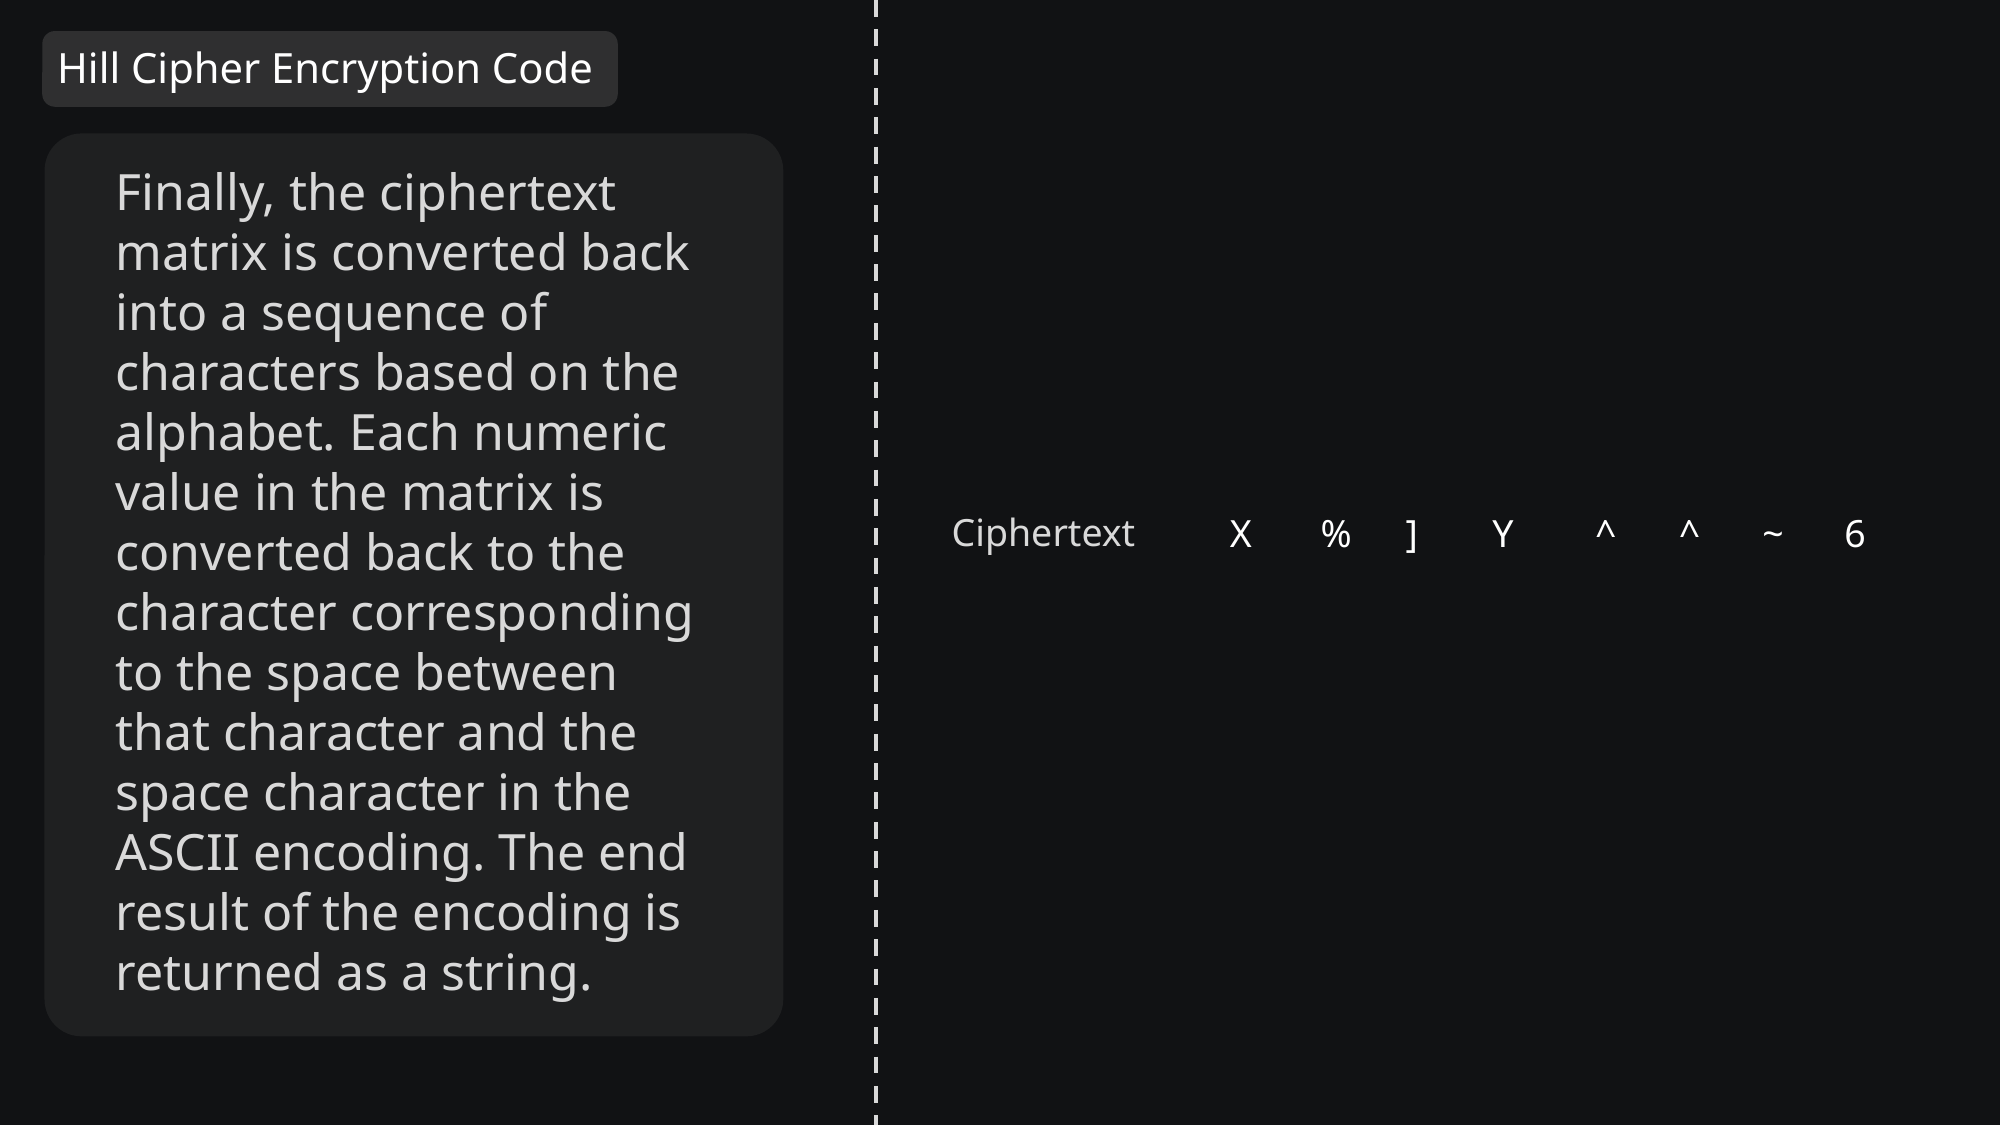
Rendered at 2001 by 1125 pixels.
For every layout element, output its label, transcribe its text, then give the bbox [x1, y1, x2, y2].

text_box Ciphertext [936, 501, 1206, 562]
text_box ^ [1663, 502, 1713, 562]
text_box Y [1477, 502, 1527, 562]
text_box 6 [1829, 502, 1879, 562]
text_box Finally, the ciphertext matrix is converted back into a sequence of characters based on the alphabet. Each numeric value in the matrix is converted back to the character corresponding to the space between that character and the space character in the ASCII encoding. The end result of the encoding is returned as a string. [100, 152, 719, 1008]
text_box ~ [1747, 502, 1797, 562]
text_box [43, 132, 785, 1038]
text_box [45, 29, 615, 34]
text_box Hill Cipher Encryption Code [42, 34, 618, 99]
text_box [41, 39, 619, 108]
text_box ^ [1580, 502, 1630, 562]
text_box X [1215, 502, 1280, 562]
text_box % [1305, 502, 1371, 562]
text_box ] [1390, 502, 1442, 562]
